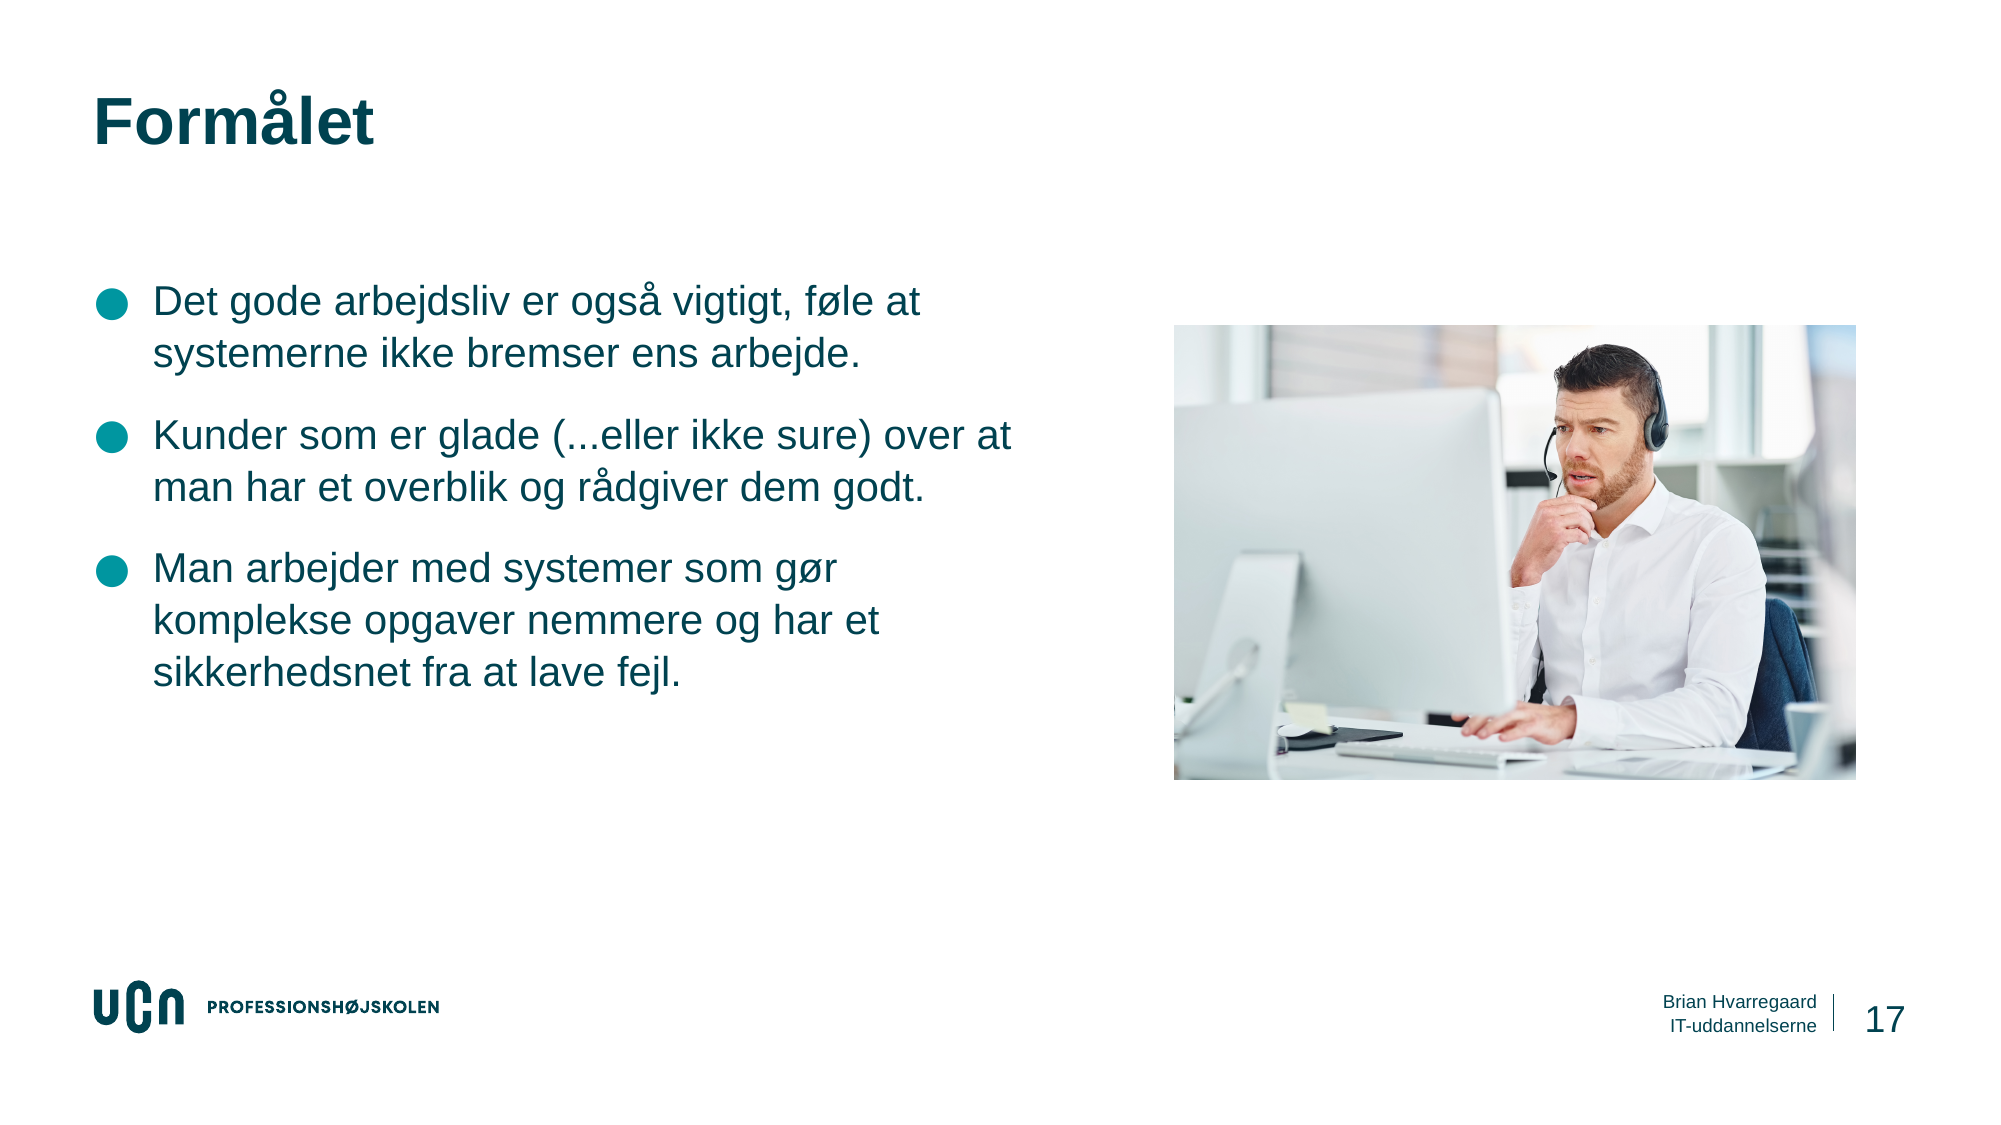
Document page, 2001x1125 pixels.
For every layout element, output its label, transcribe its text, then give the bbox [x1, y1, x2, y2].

slide_number 17 [1834, 955, 1907, 1041]
list Det gode arbejdsliv er også vigtigt, føle at systemerne ikke bremser ens arbejde. Kunder som er glade (...eller ikke sure) over at man har et overblik og rådgiver dem godt. Man arbejder med systemer som gør komplekse opgaver nemmere og har et sikkerhedsnet fra at lave fejl. [93, 272, 1033, 938]
picture [1174, 325, 1856, 780]
title Formålet [93, 88, 1907, 238]
